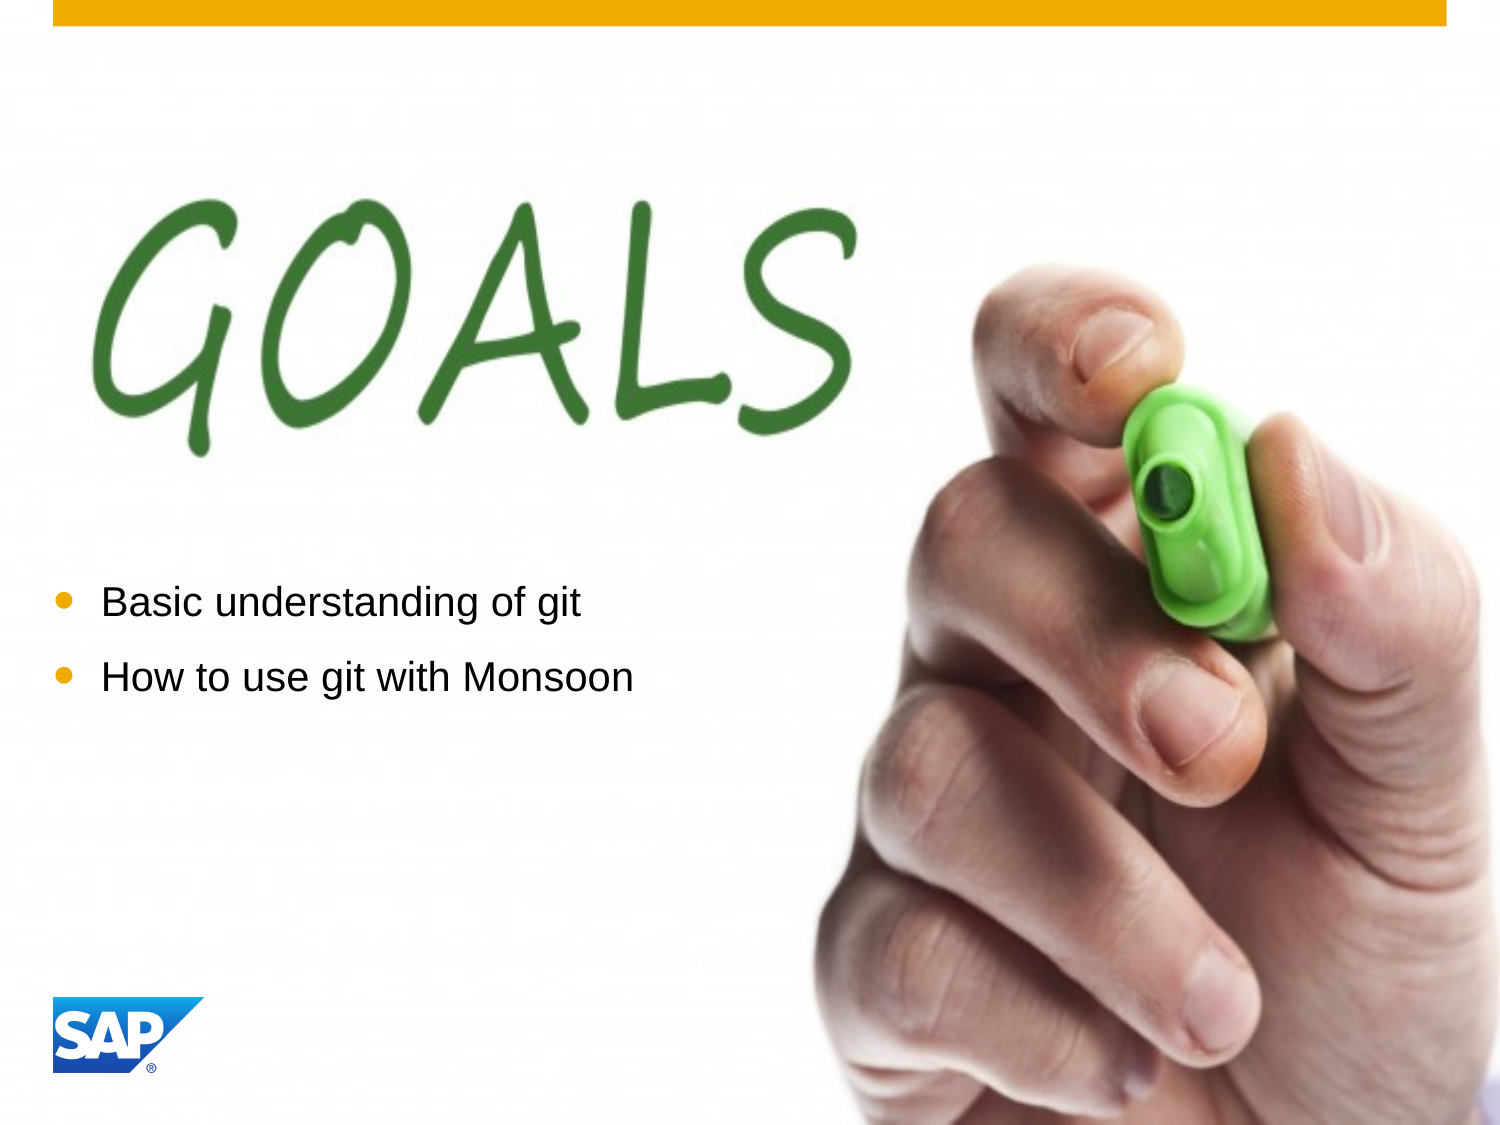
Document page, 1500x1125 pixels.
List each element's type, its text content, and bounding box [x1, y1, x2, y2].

list Basic understanding of git How to use git with Monsoon [53, 575, 1448, 721]
picture [0, 0, 1500, 1125]
